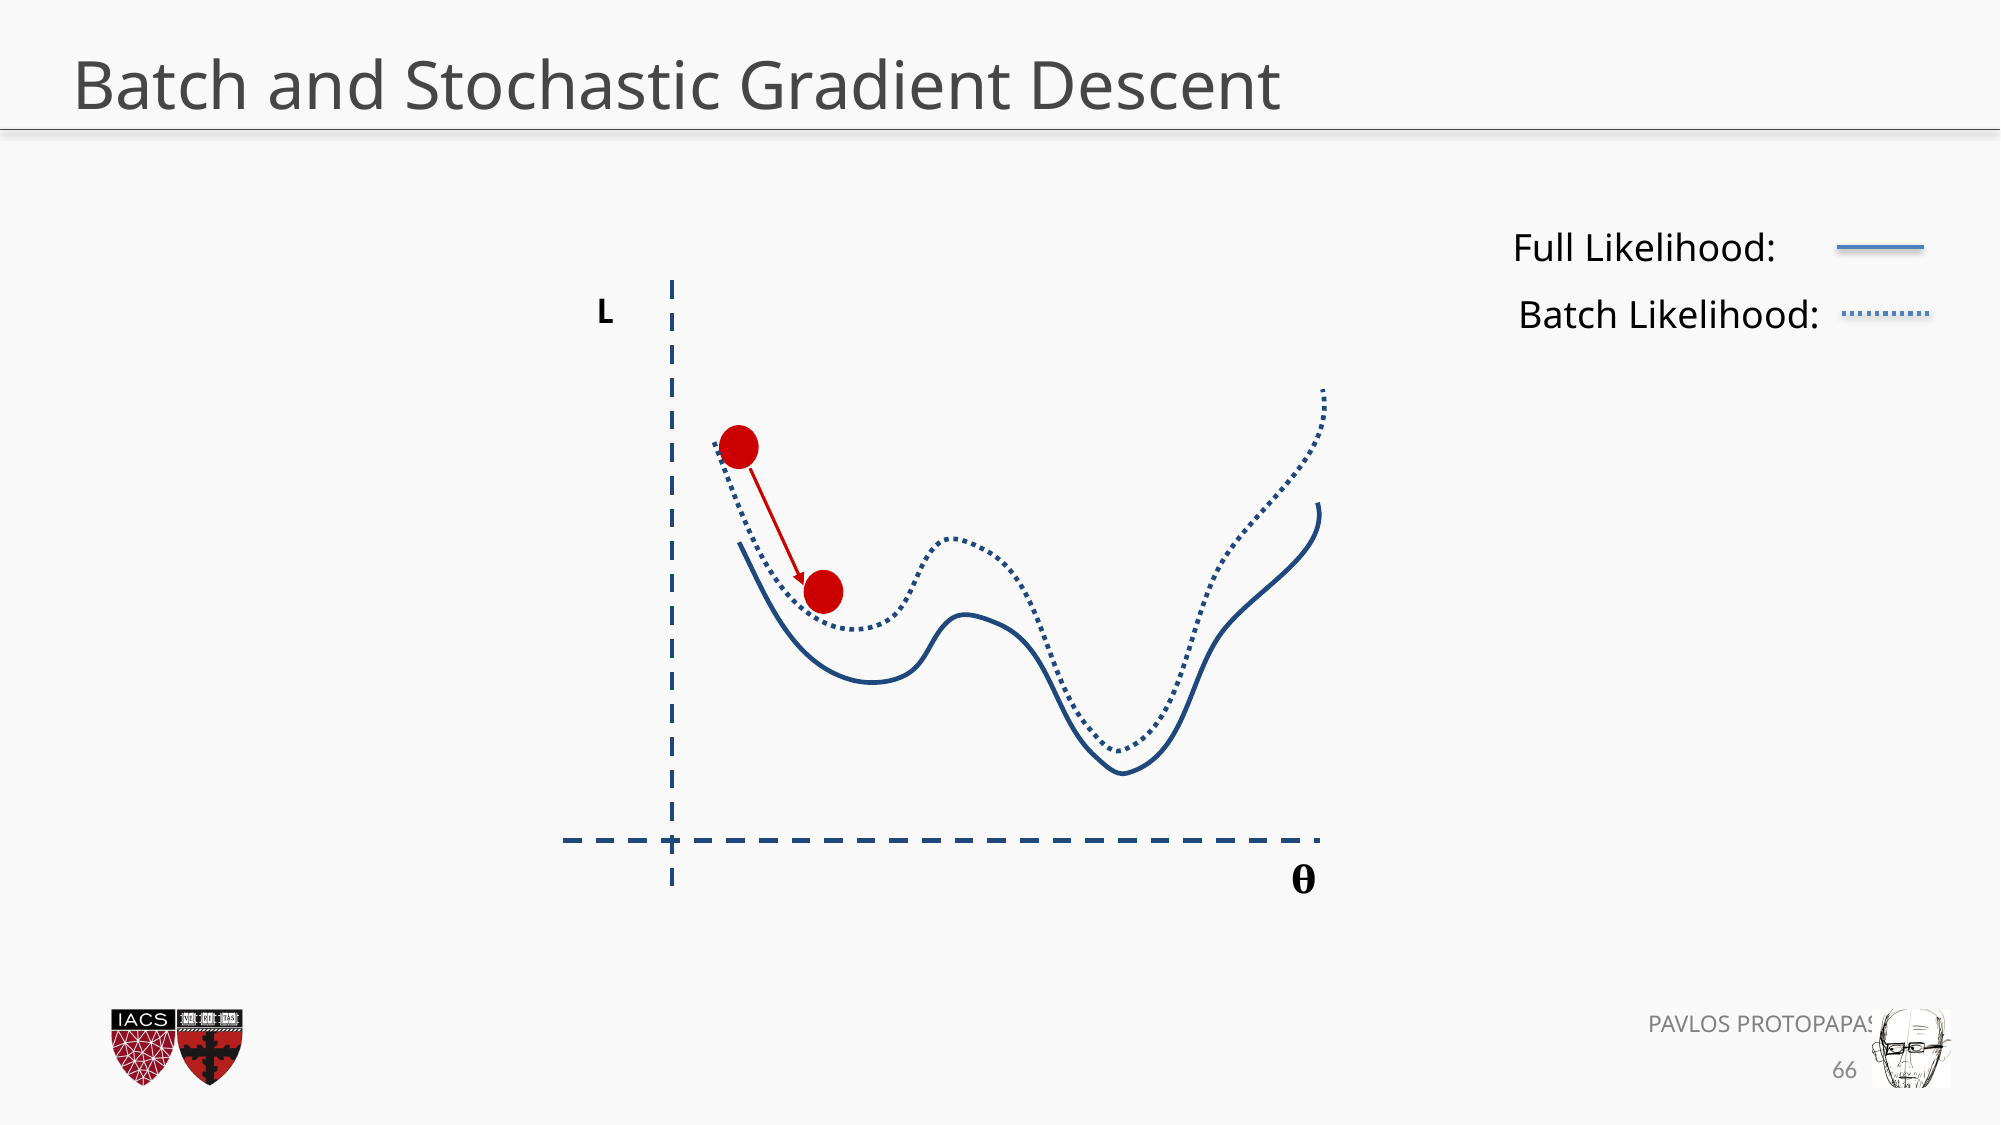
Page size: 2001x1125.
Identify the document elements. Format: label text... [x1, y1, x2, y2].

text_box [562, 270, 1365, 946]
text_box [1499, 216, 1930, 345]
picture [1872, 1009, 1951, 1088]
title Batch and Stochastic Gradient Descent [57, 35, 1943, 162]
slide_number 66 [1405, 1038, 1873, 1099]
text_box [749, 467, 804, 586]
picture [109, 1009, 243, 1086]
